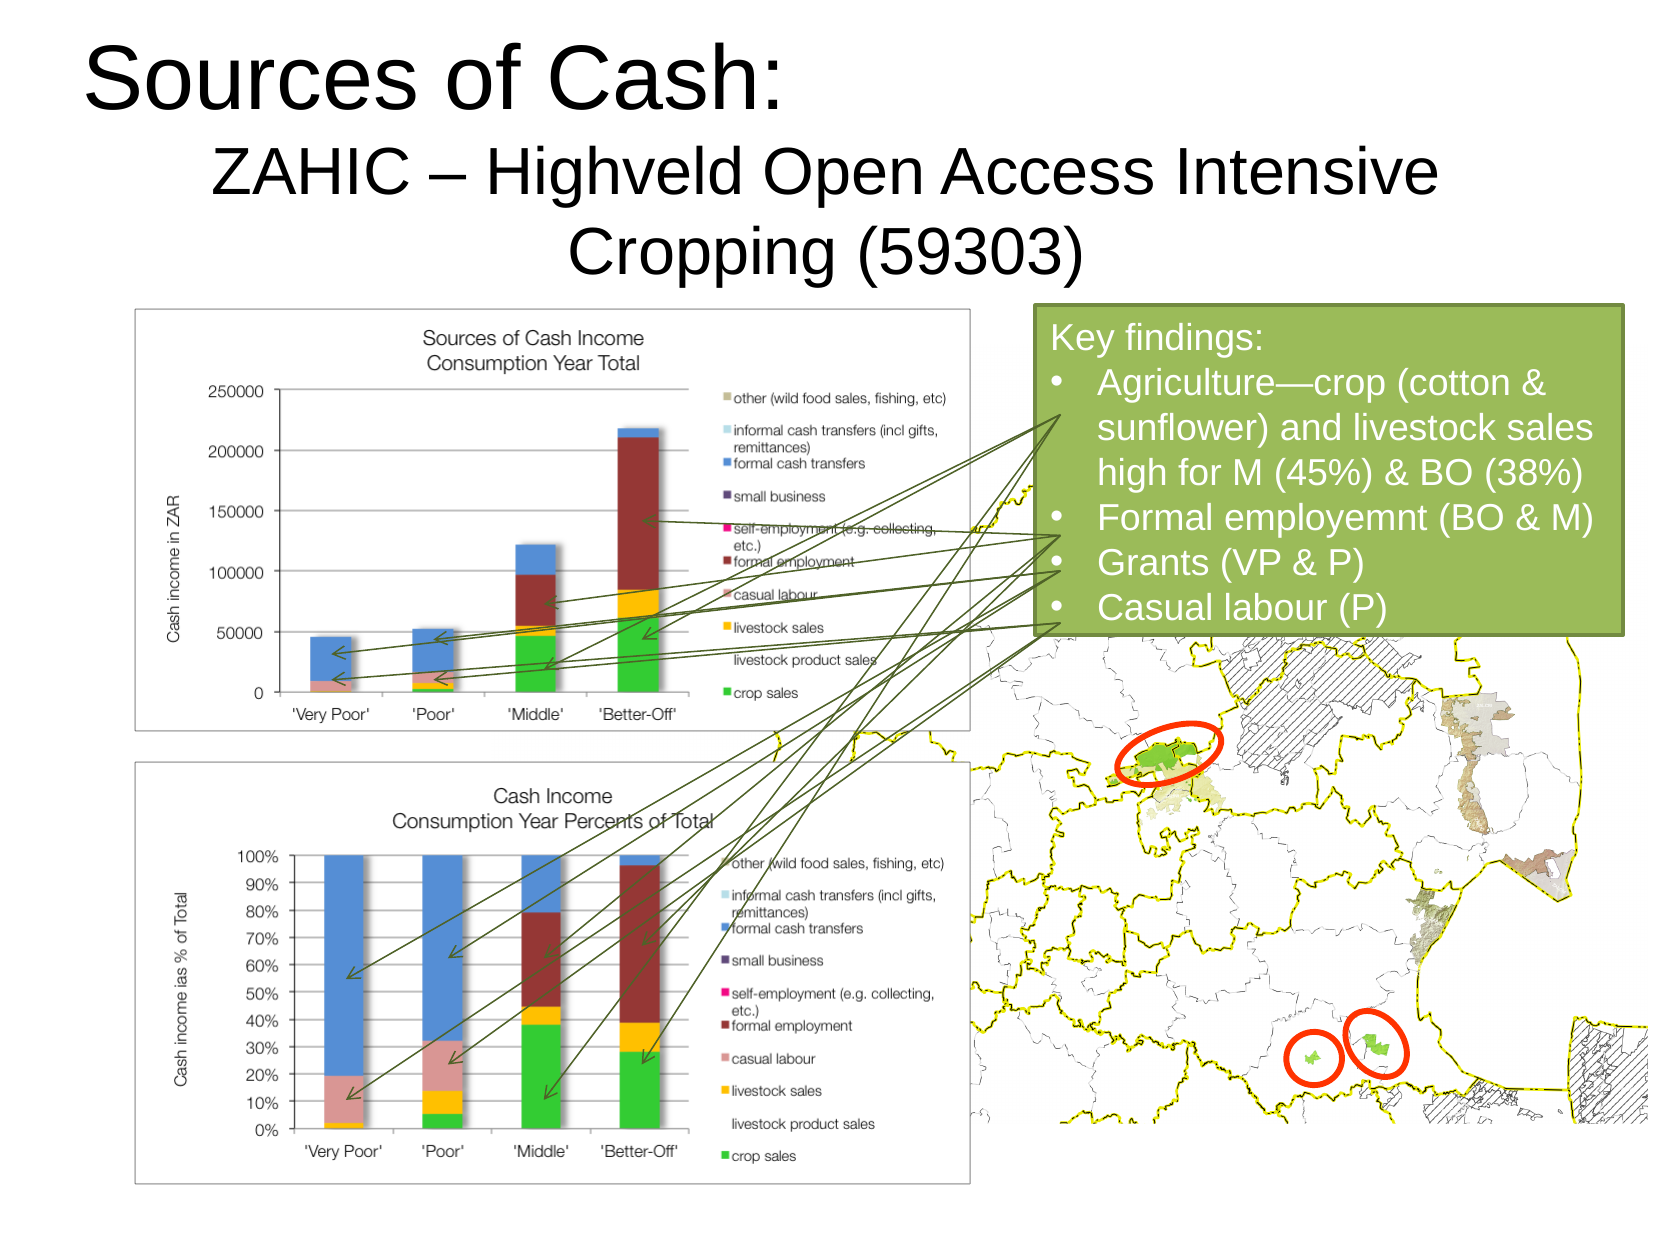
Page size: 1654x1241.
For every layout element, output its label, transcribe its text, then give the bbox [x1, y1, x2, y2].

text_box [330, 622, 1061, 1101]
text_box Key findings: Agriculture—crop (cotton & sunflower) and livestock sales high for M (45%) & BO (38%) Formal employemnt (BO & M) Grants (VP & P) Casual labour (P) [1033, 303, 1625, 342]
picture [134, 308, 1648, 1186]
text_box Sources of Cash: ZAHIC – Highveld Open Access Intensive Cropping (59303) [82, 27, 1571, 279]
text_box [543, 414, 1061, 520]
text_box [330, 570, 1061, 622]
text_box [543, 520, 1061, 570]
